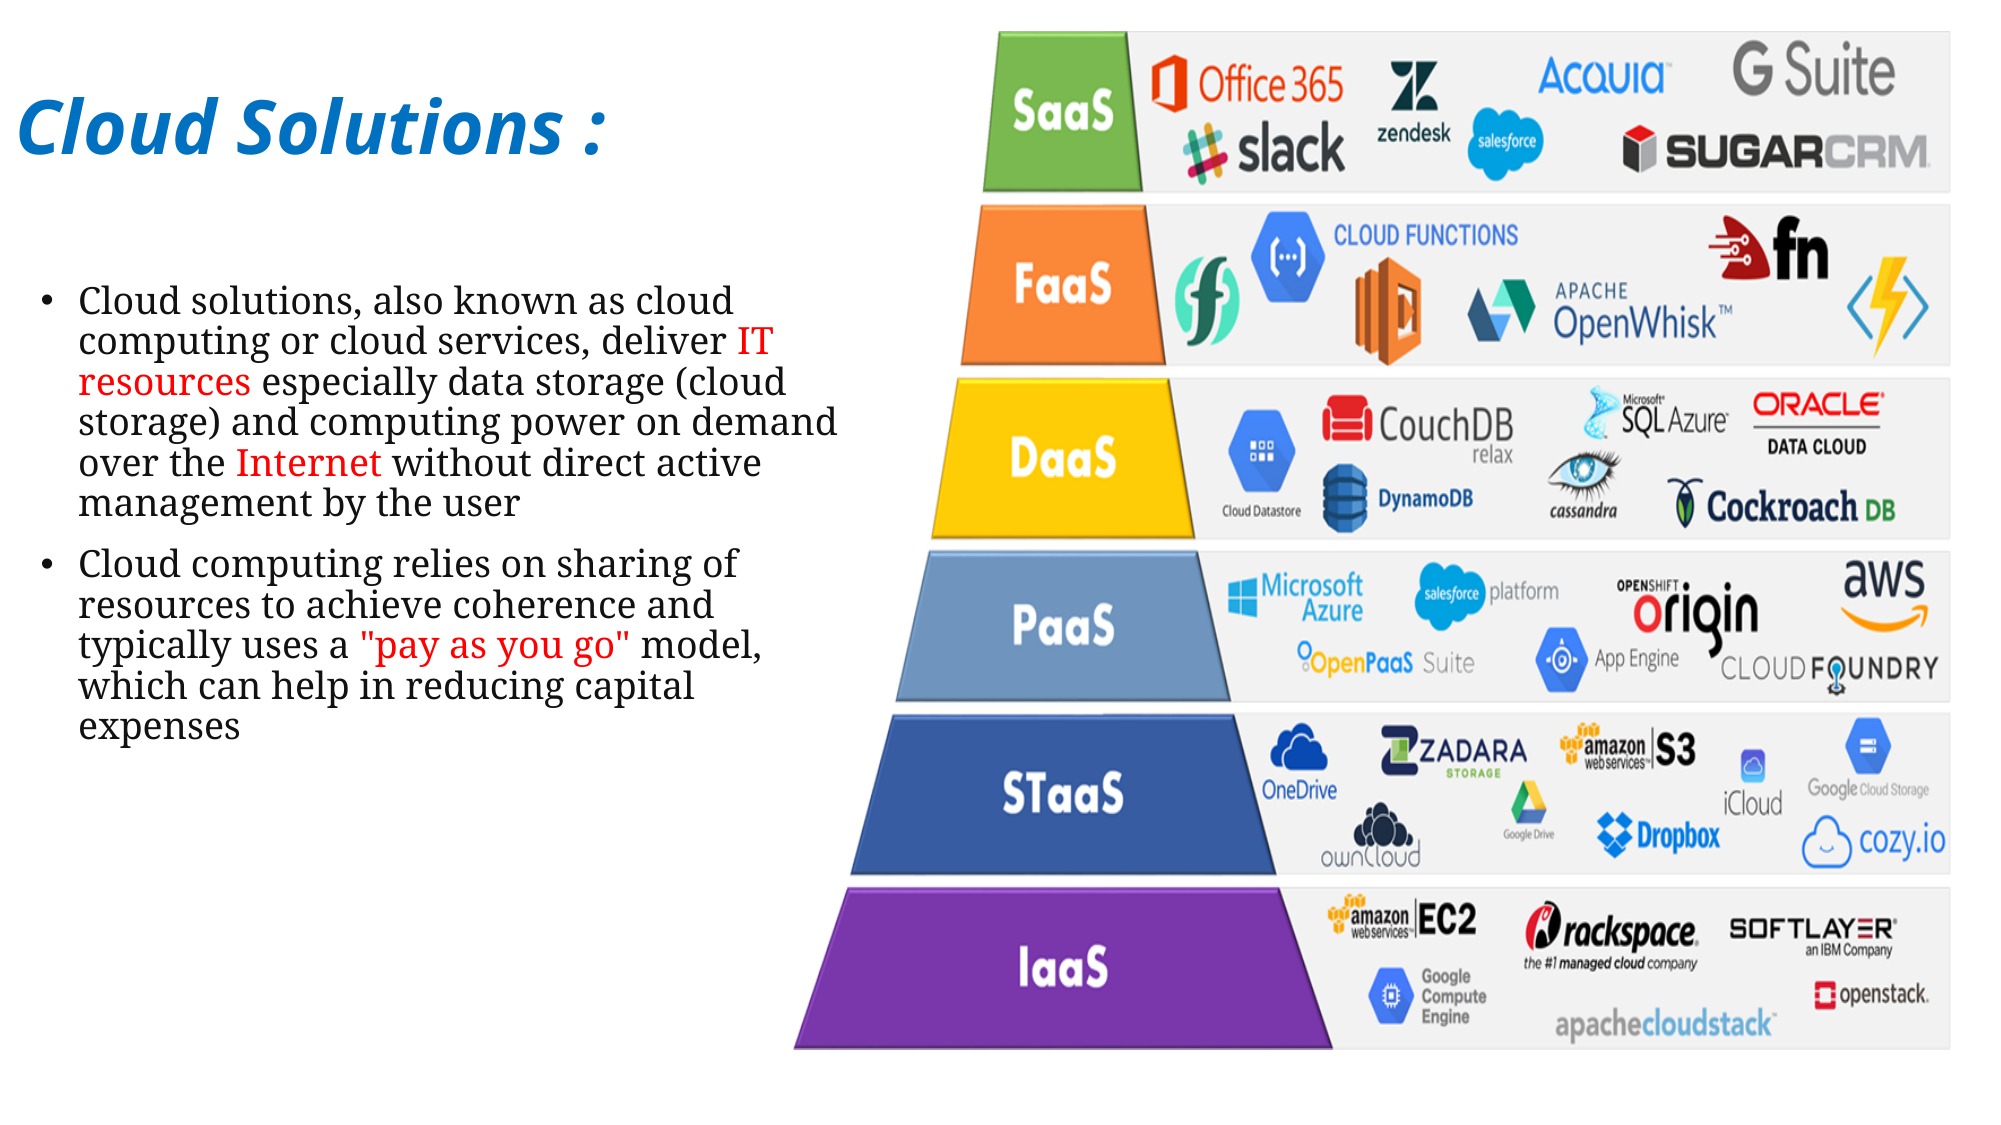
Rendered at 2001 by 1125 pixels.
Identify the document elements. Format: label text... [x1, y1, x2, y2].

title Cloud Solutions : [0, 21, 1725, 240]
list Cloud solutions, also known as cloud computing or cloud services, deliver IT resources especially data storage (cloud storage) and computing power on demand over the Internet without direct active management by the user Cloud computing relies on sharing of resources to achieve coherence and typically uses a "pay as you go" model, which can help in reducing capital expenses [25, 274, 793, 851]
picture [793, 31, 1951, 1050]
